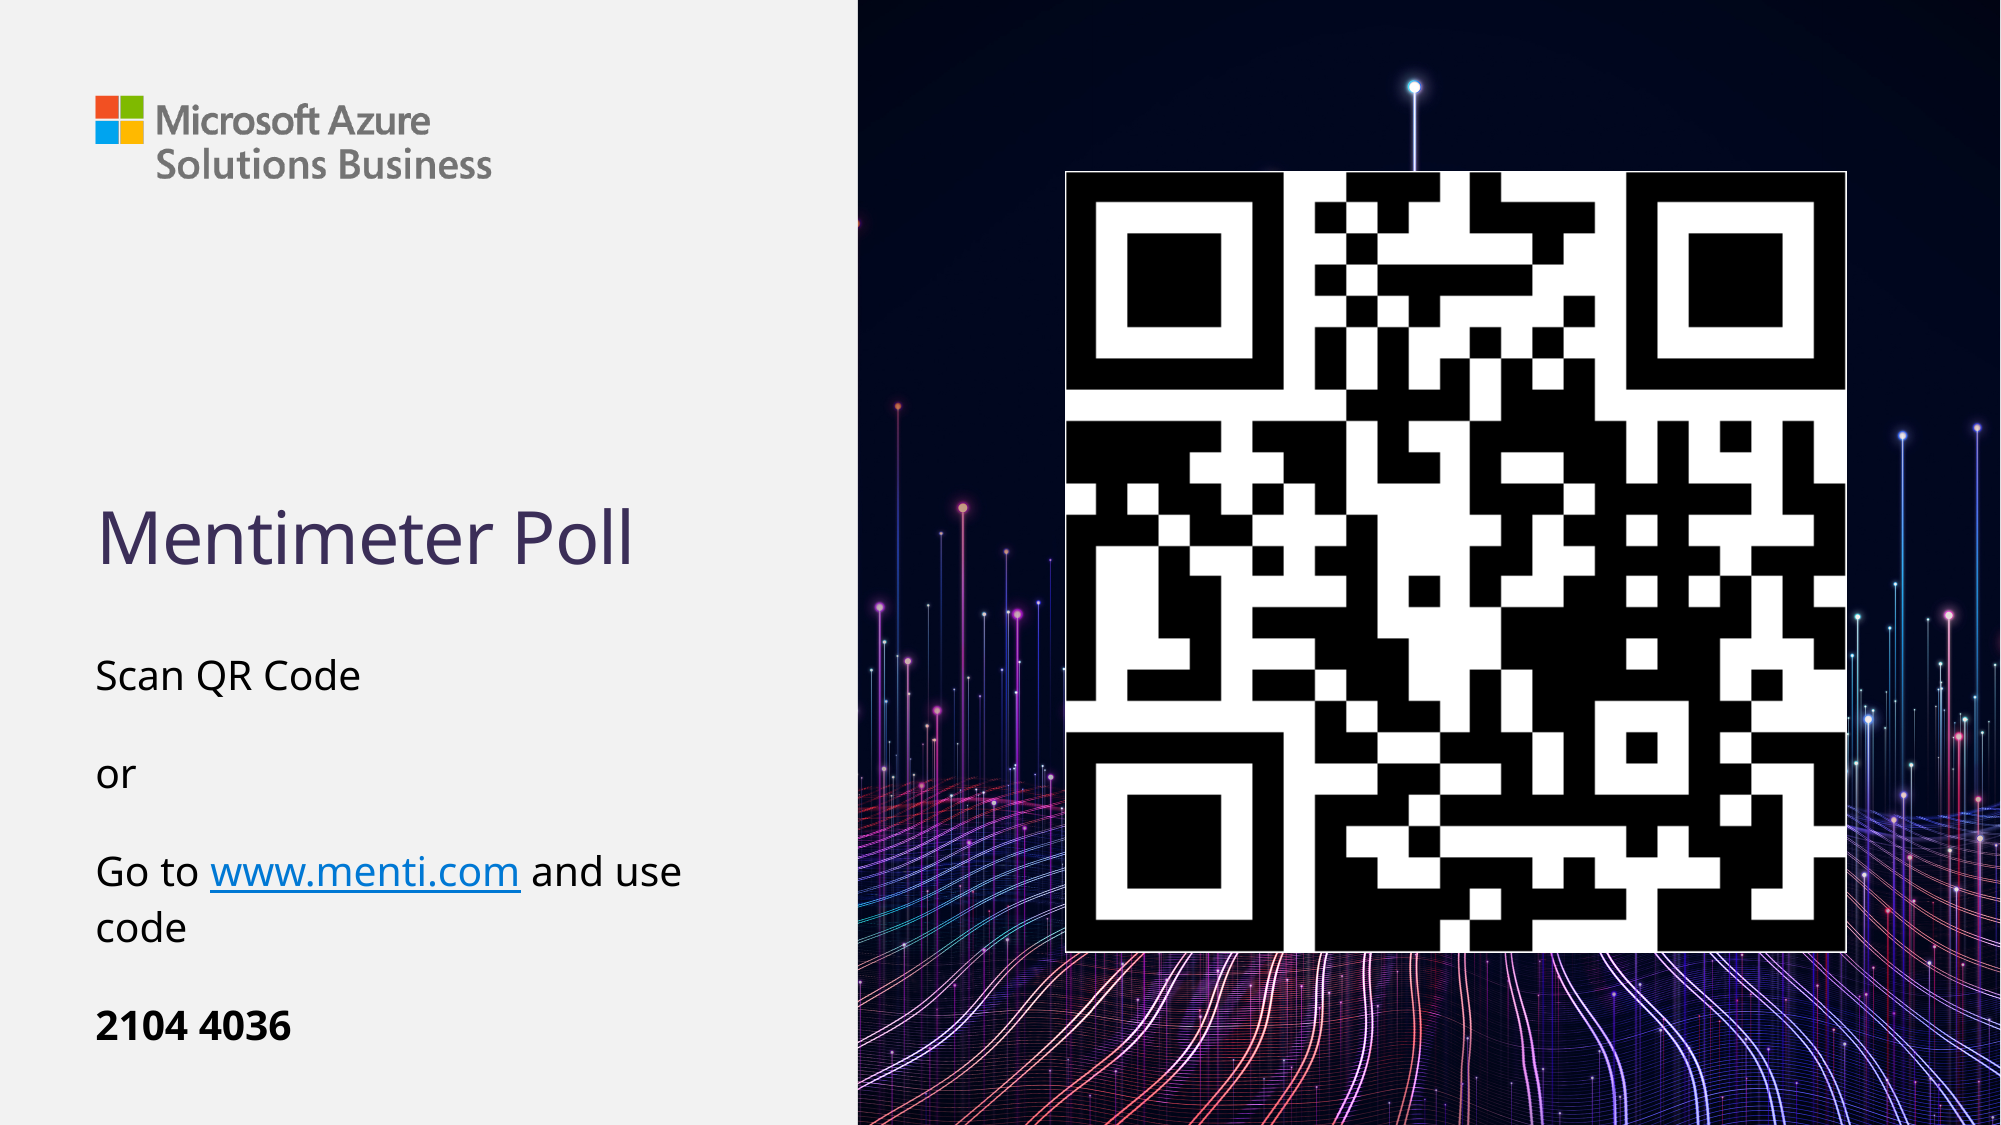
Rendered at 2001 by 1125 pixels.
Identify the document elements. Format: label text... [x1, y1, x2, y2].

picture [87, 91, 496, 182]
list Scan QR Code or Go to www.menti.com and use code 2104 4036 [95, 650, 779, 1046]
title Mentimeter Poll [96, 490, 781, 580]
picture [857, 0, 2001, 1125]
